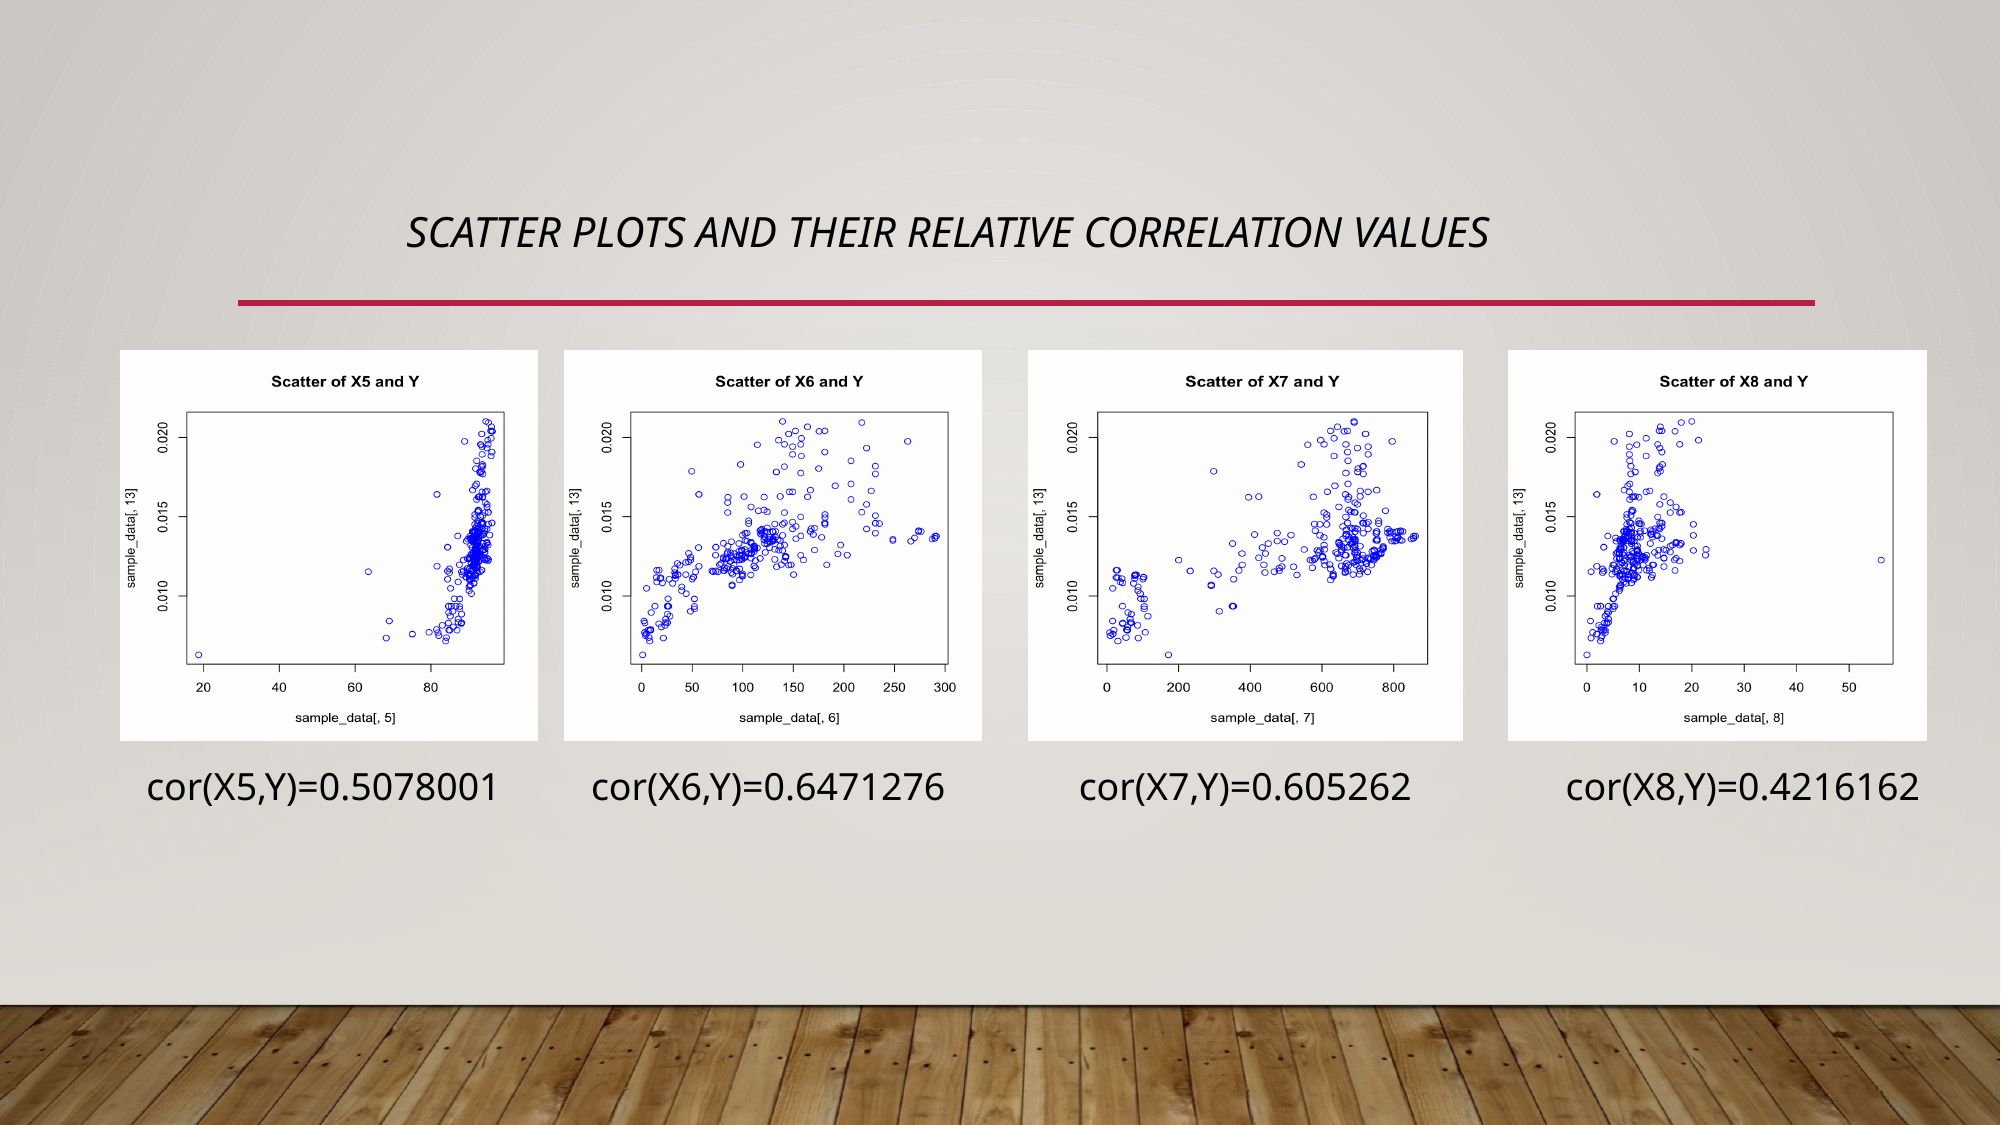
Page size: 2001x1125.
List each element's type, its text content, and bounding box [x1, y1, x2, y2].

text_box cor(X6,Y)=0.6471276 [576, 755, 961, 816]
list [119, 350, 538, 741]
title Scatter plots and their relative correlation values [160, 113, 1736, 288]
picture [1027, 350, 1463, 741]
text_box cor(X5,Y)=0.5078001 [131, 755, 516, 816]
picture [0, 1005, 2000, 1125]
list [564, 350, 983, 741]
text_box cor(X8,Y)=0.4216162 [1550, 755, 1936, 816]
text_box cor(X7,Y)=0.605262 [1064, 755, 1427, 816]
picture [1508, 350, 1927, 741]
